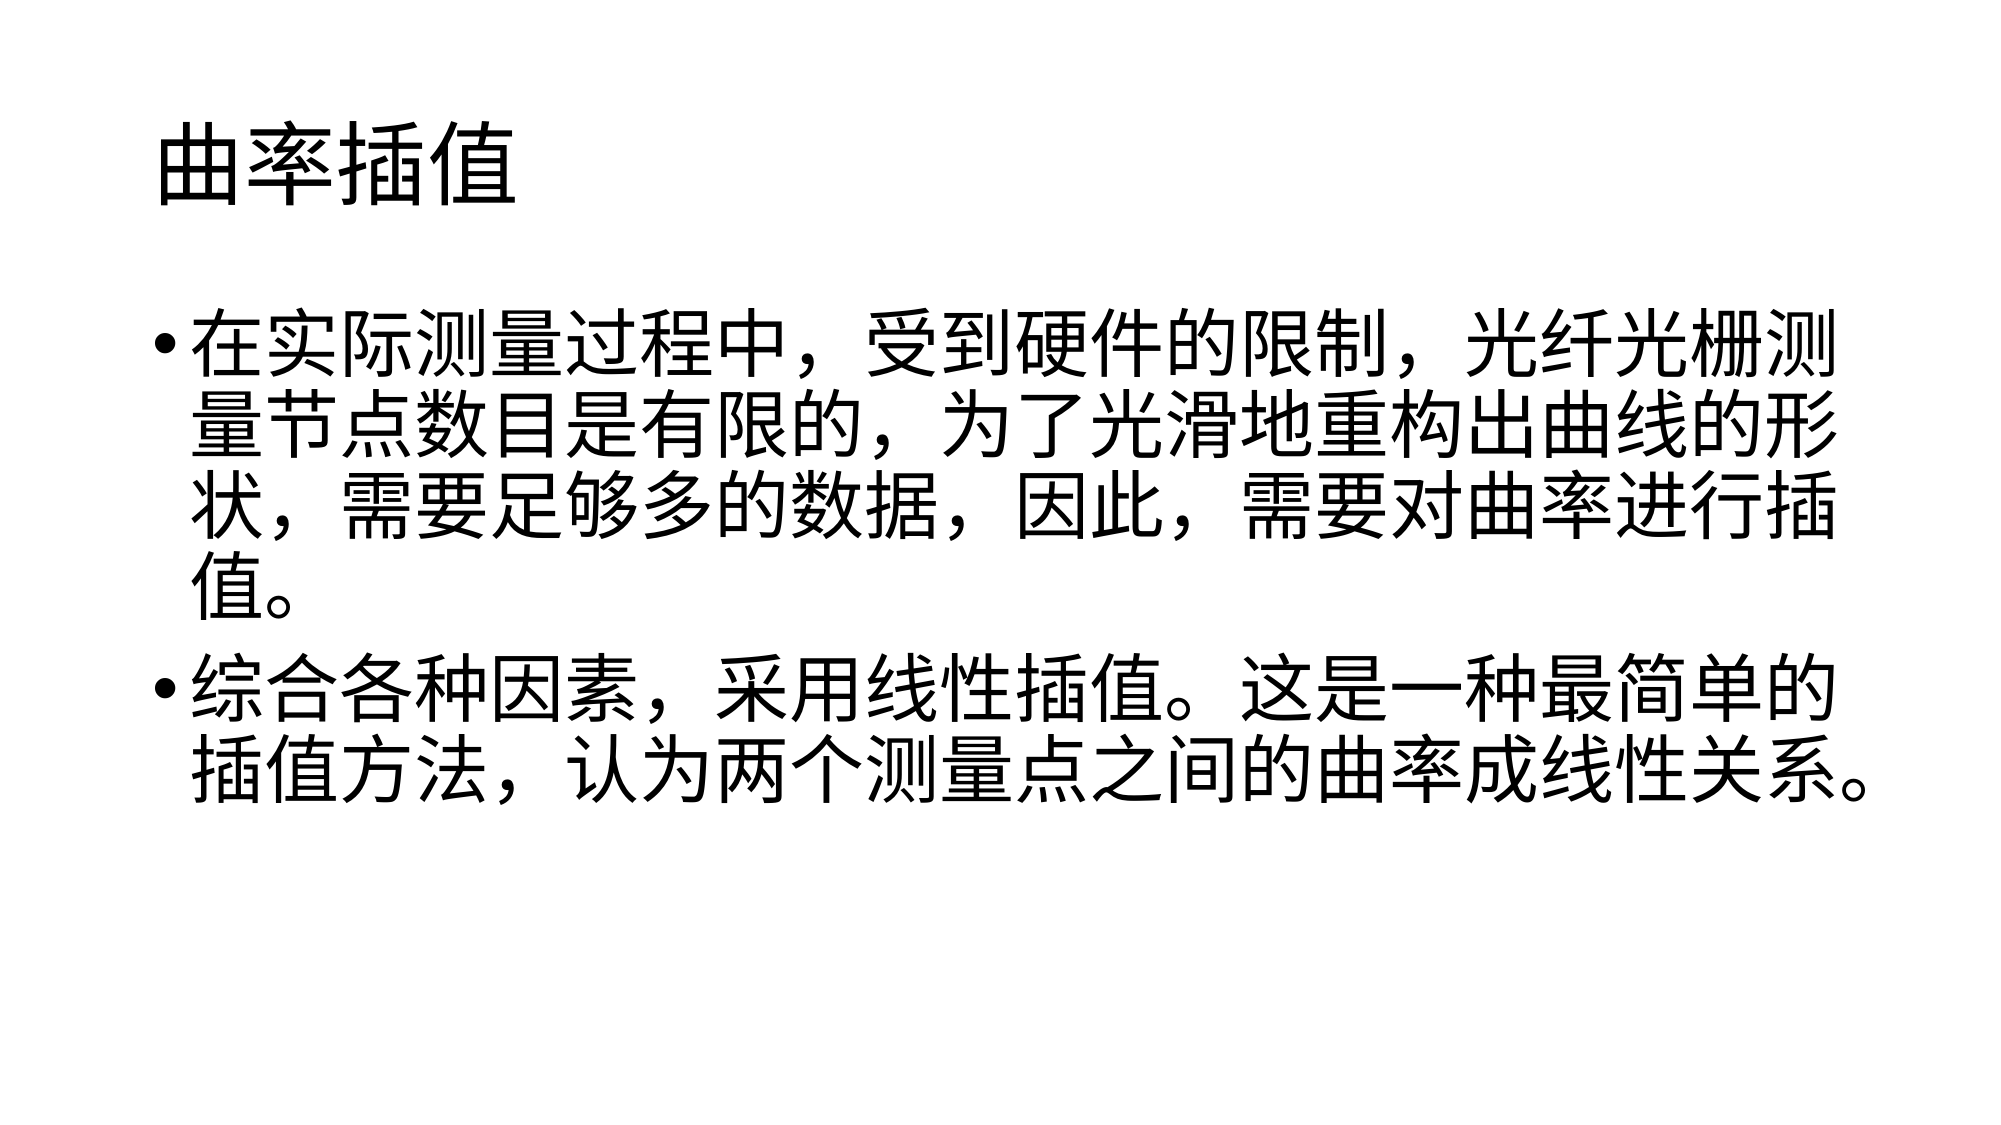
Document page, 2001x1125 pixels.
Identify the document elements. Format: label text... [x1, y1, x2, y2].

title 曲率插值 [137, 59, 1863, 278]
list 在实际测量过程中，受到硬件的限制，光纤光栅测量节点数目是有限的，为了光滑地重构出曲线的形状，需要足够多的数据，因此，需要对曲率进行插值。 综合各种因素，采用线性插值。这是一种最简单的插值方法，认为两个测量点之间的曲率成线性关系。 [137, 299, 1863, 1014]
